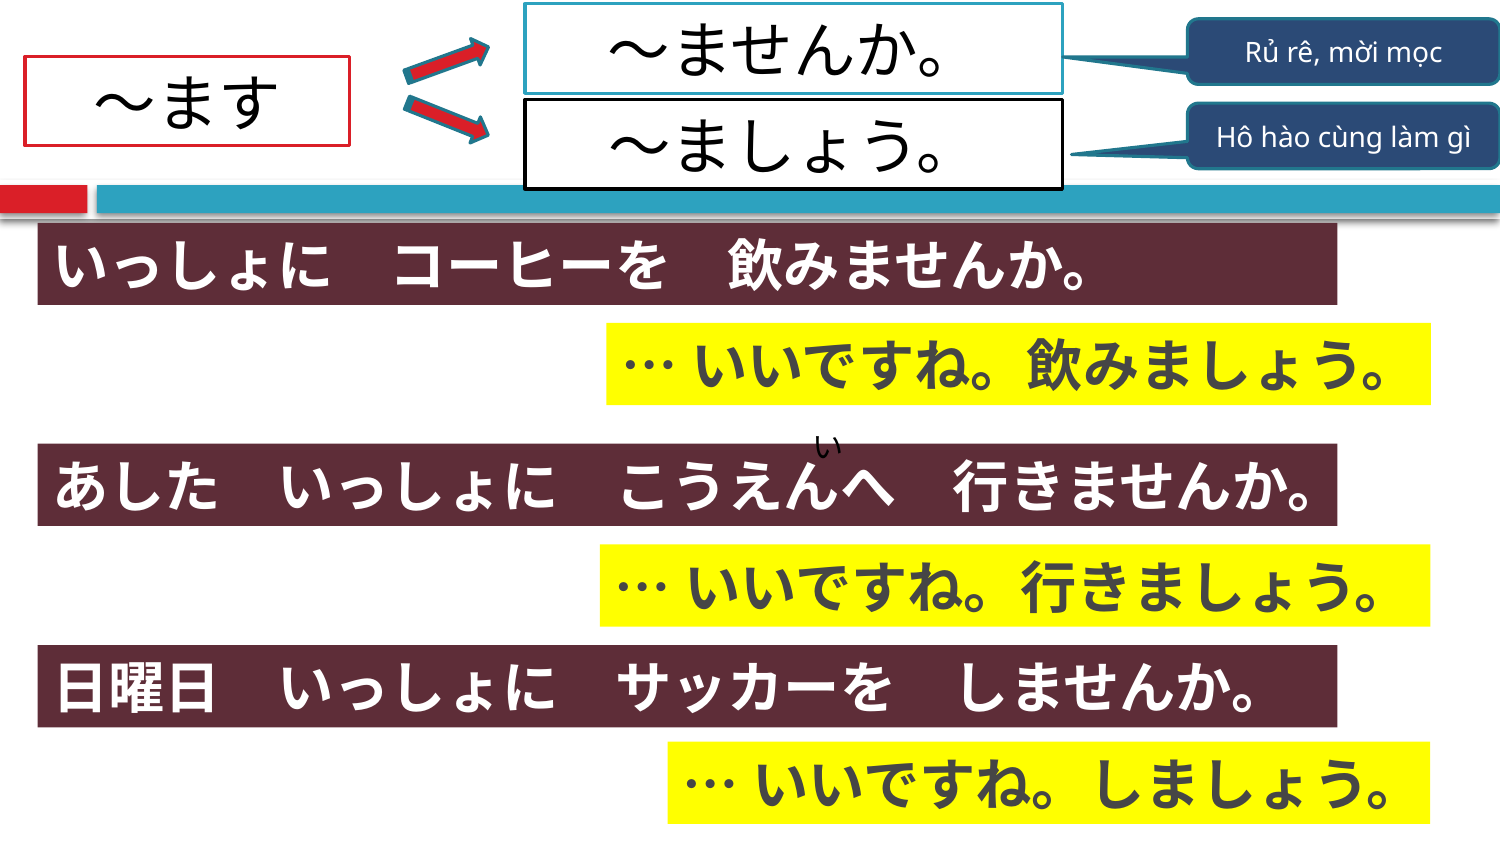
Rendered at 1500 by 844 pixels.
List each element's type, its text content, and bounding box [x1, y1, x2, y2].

text_box …いいですね。飲みましょう。 [606, 322, 1431, 406]
text_box …いいですね。しましょう。 [667, 741, 1431, 824]
text_box 日曜日 いっしょに サッカーを しませんか。 [37, 645, 1338, 728]
text_box ～ましょう。 [523, 98, 1064, 191]
text_box Rủ rê, mời mọc [1061, 17, 1500, 86]
text_box あした いっしょに こうえんへ 行きませんか。 [37, 443, 1338, 526]
text_box い [797, 420, 886, 473]
text_box いっしょに コーヒーを 飲みませんか。 [37, 222, 1338, 305]
text_box ～ませんか。 [523, 2, 1064, 95]
text_box …いいですね。行きましょう。 [599, 544, 1431, 627]
text_box Hô hào cùng làm gì [1069, 101, 1500, 171]
text_box ～ます [23, 55, 351, 147]
text_box [402, 94, 490, 145]
text_box [402, 37, 490, 85]
